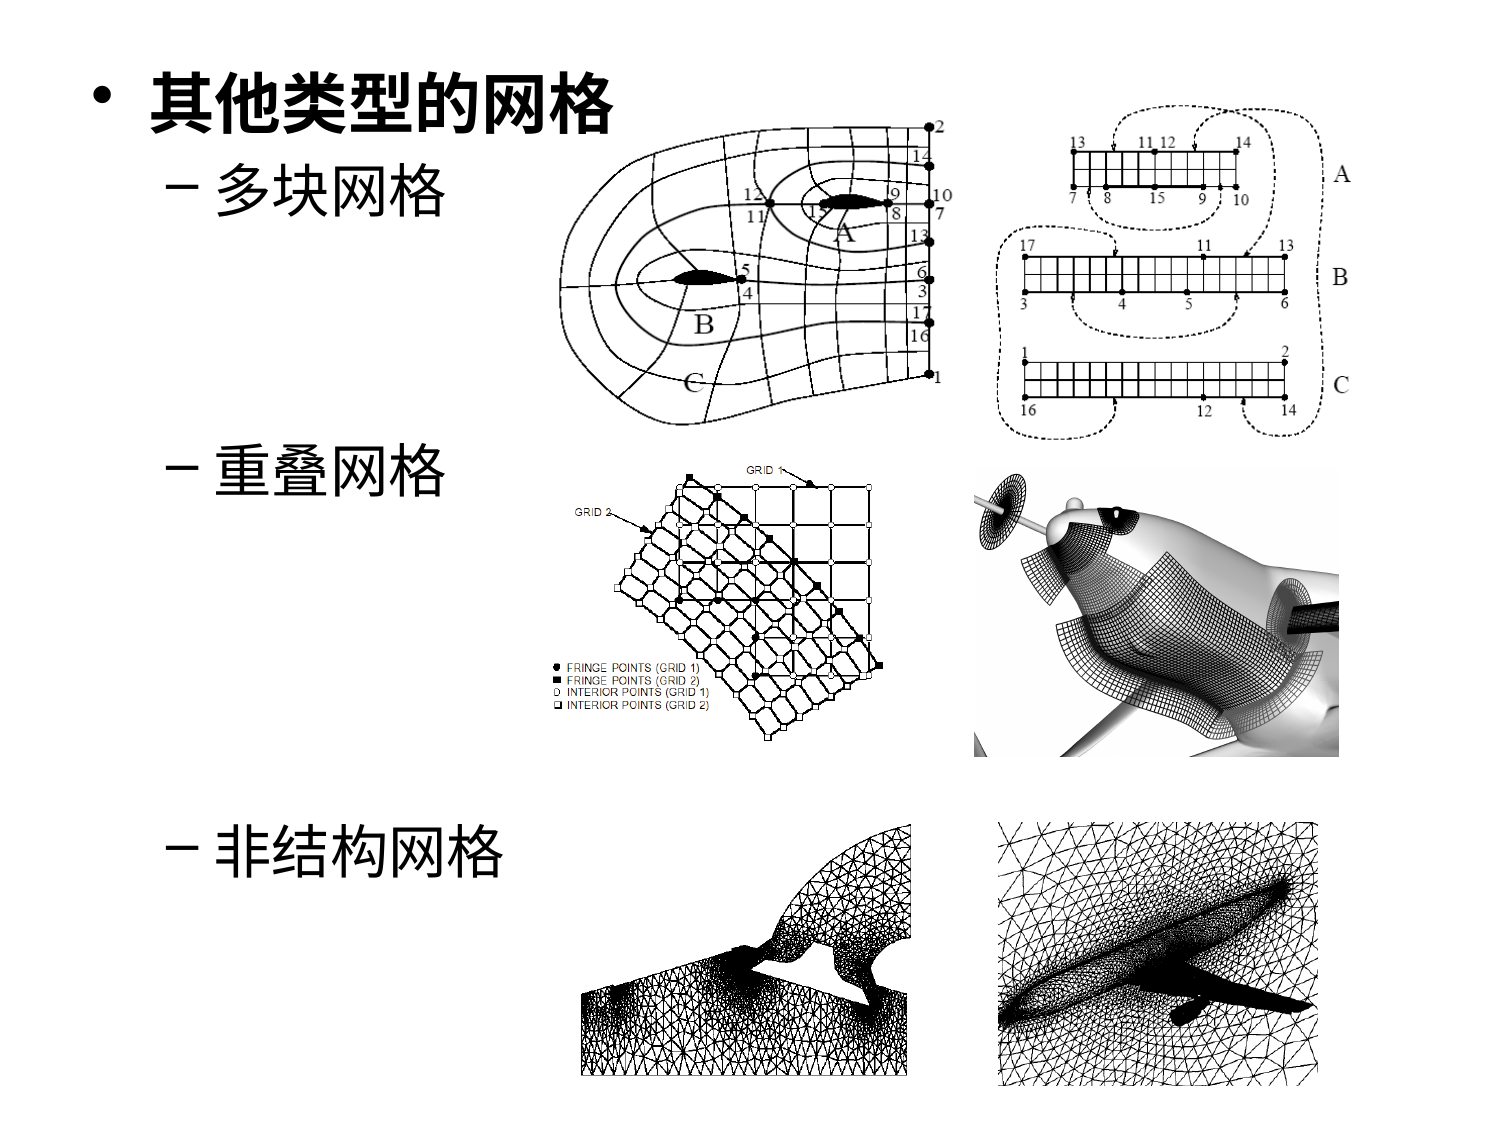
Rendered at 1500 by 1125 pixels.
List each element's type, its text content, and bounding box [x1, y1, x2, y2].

list 其他类型的网格 多块网格 重叠网格 非结构网格 [76, 54, 1427, 935]
picture [537, 798, 932, 1085]
picture [525, 77, 1391, 758]
picture [997, 822, 1318, 1086]
